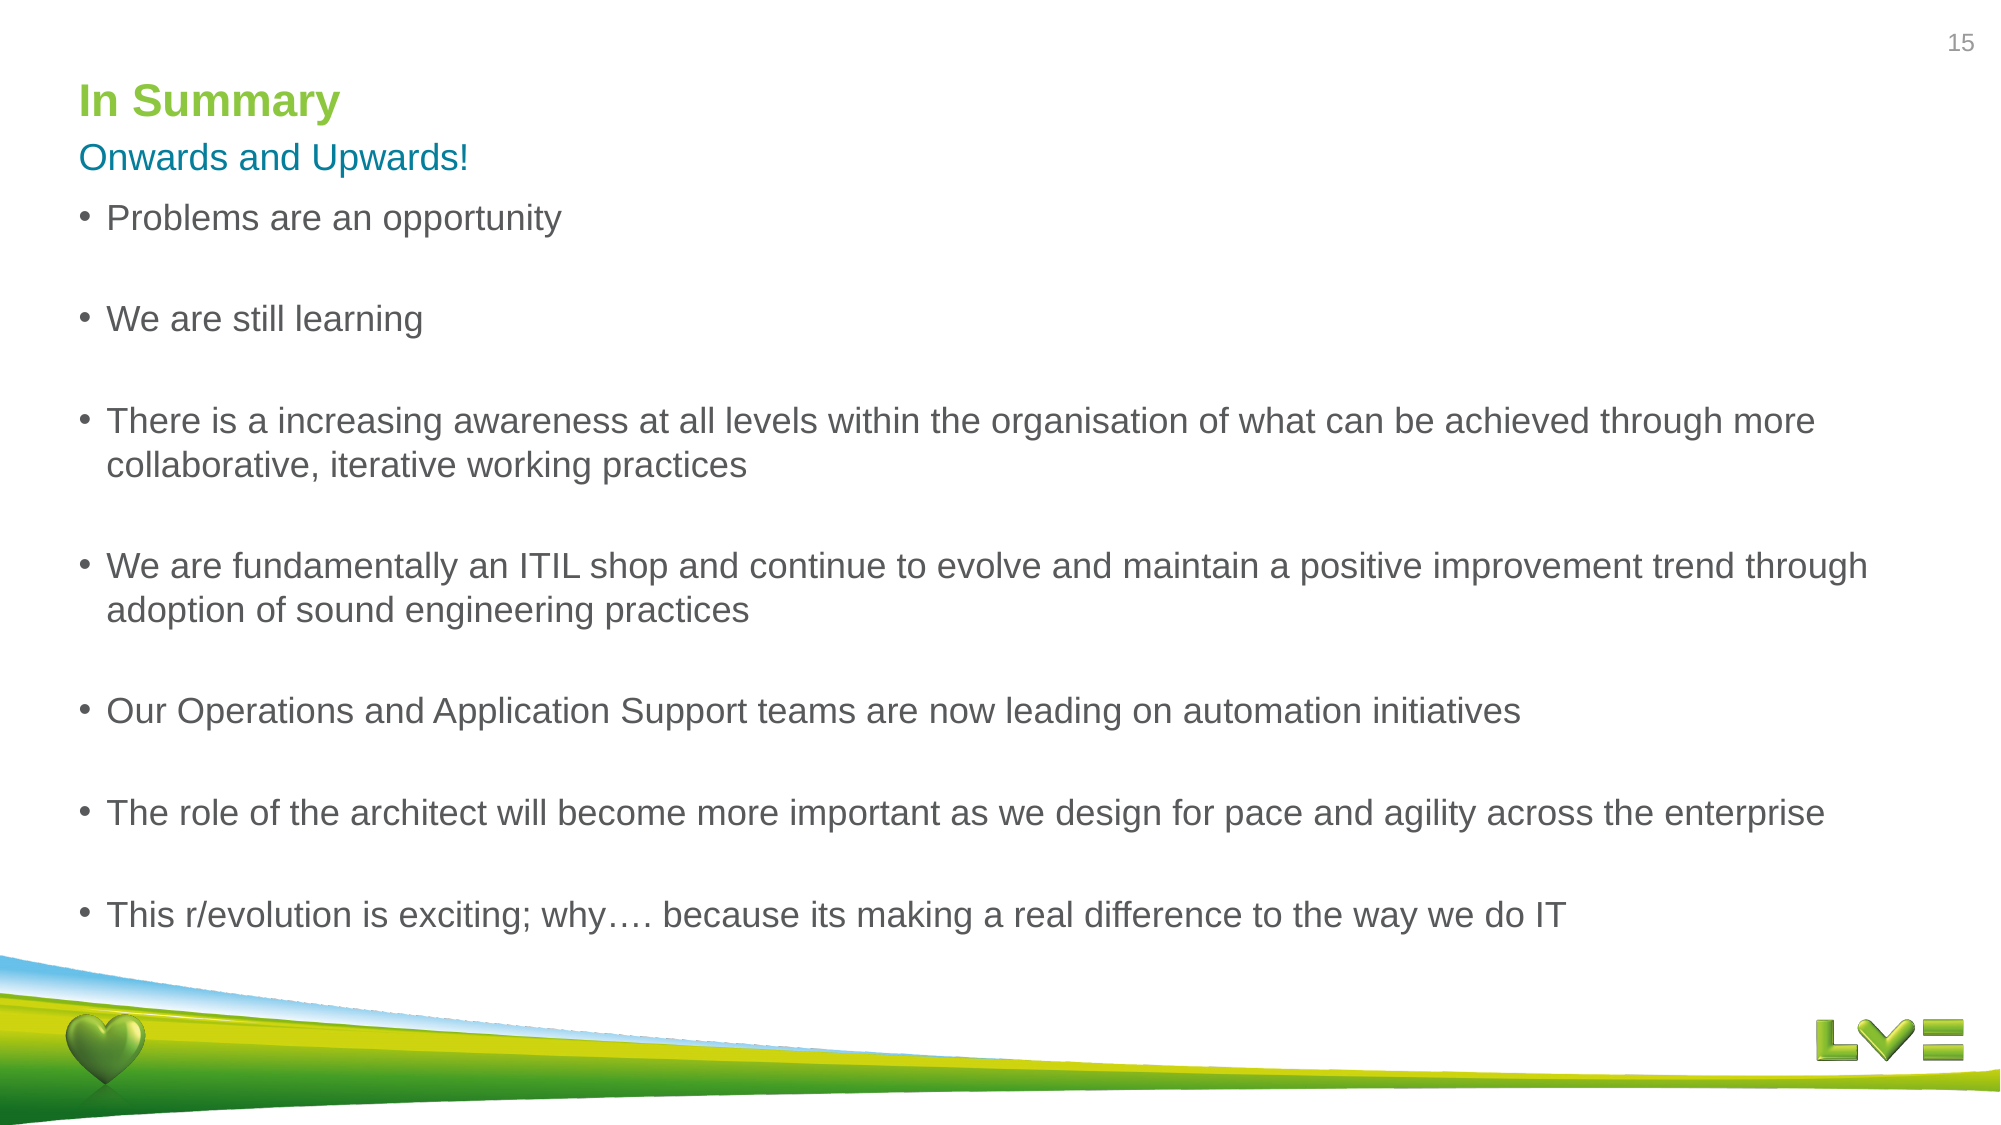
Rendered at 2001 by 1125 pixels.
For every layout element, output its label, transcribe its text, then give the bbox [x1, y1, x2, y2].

list Problems are an opportunity We are still learning There is a increasing awareness at all levels within the organisation of what can be achieved through more collaborative, iterative working practices We are fundamentally an ITIL shop and continue to evolve and maintain a positive improvement trend through adoption of sound engineering practices Our Operations and Application Support teams are now leading on automation initiatives The role of the architect will become more important as we design for pace and agility across the enterprise This r/evolution is exciting; why…. because its making a real difference to the way we do IT [78, 186, 1914, 943]
list Onwards and Upwards! [78, 125, 1914, 185]
title In Summary [78, 0, 1914, 125]
picture [0, 929, 2001, 1125]
slide_number 15 [1523, 11, 1991, 72]
